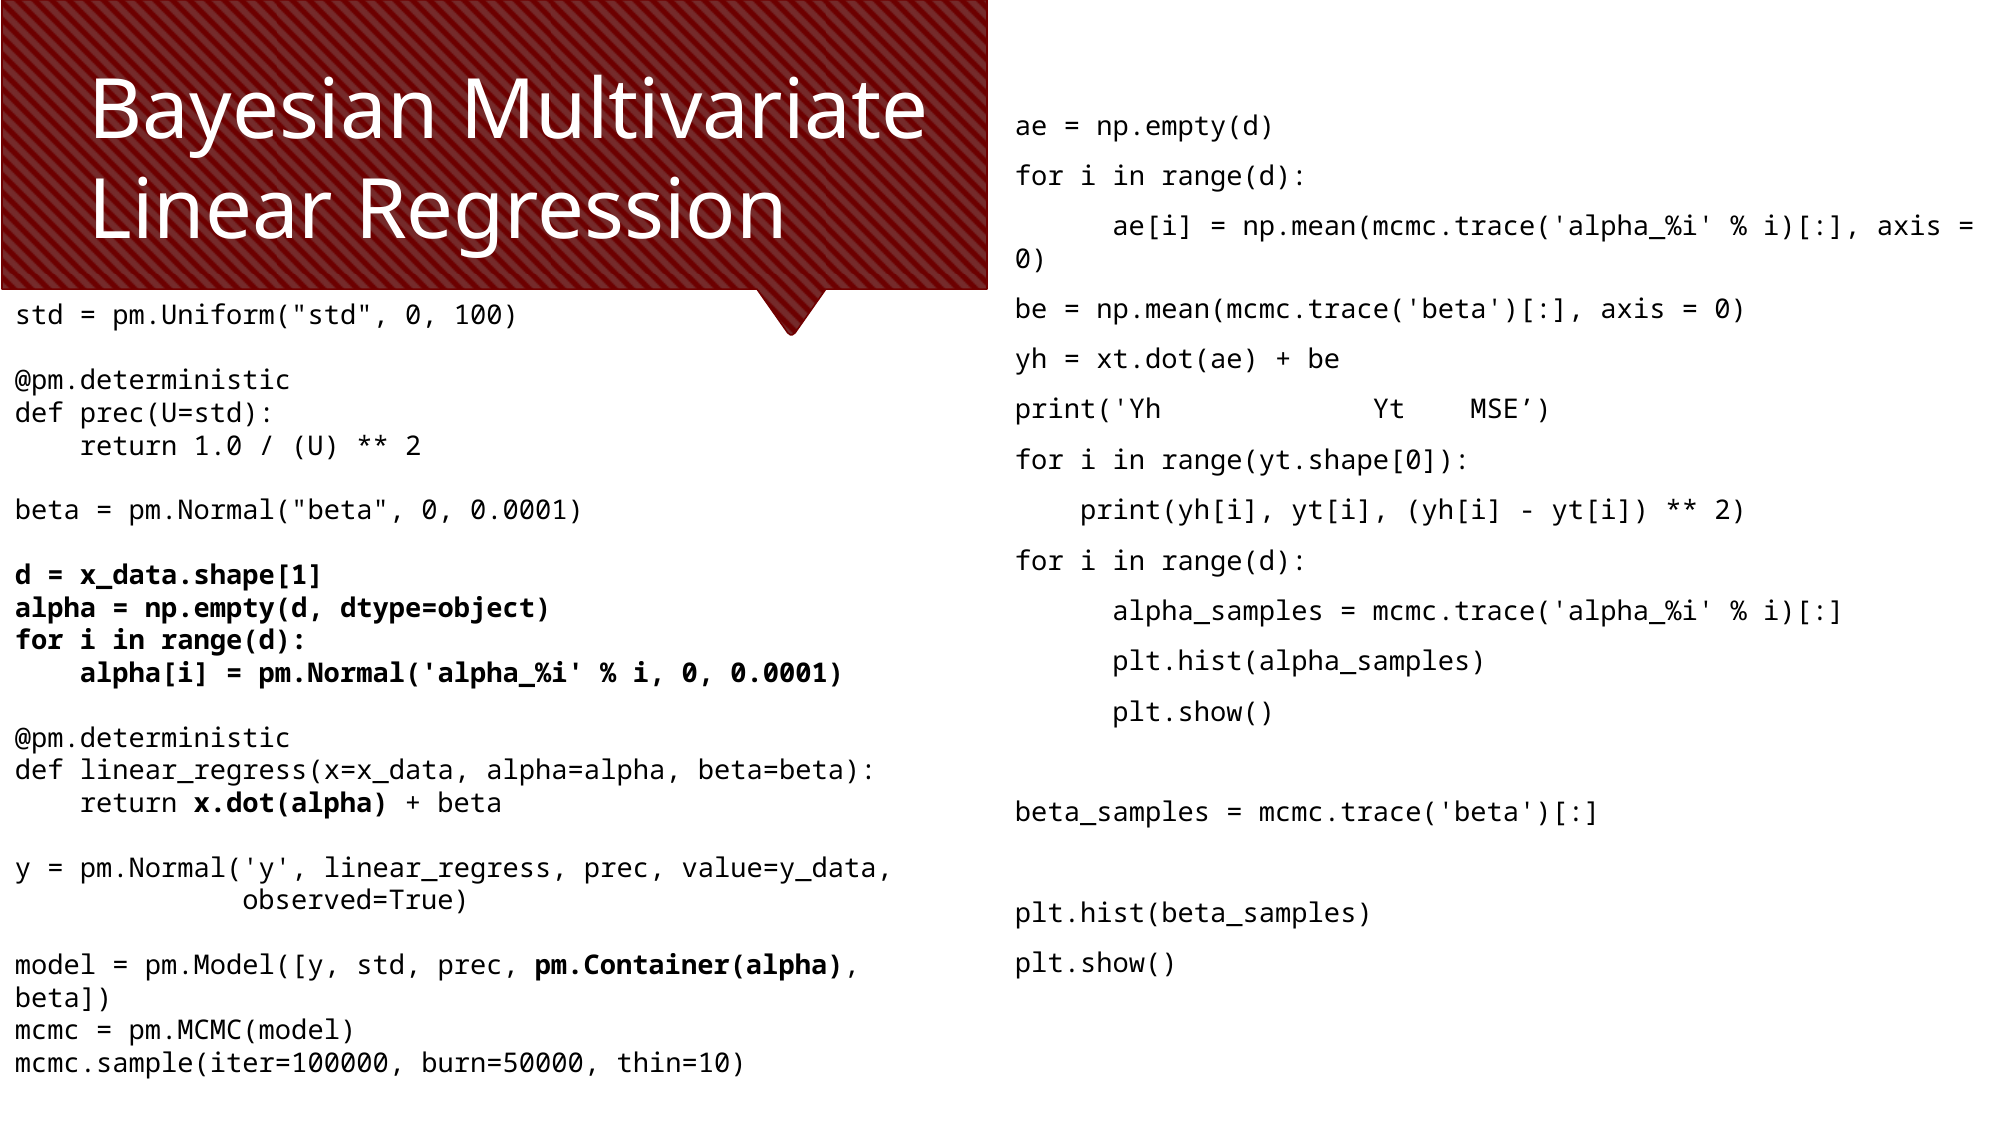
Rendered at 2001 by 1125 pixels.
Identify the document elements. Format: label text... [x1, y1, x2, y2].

title Bayesian Multivariate Linear Regression [74, 61, 981, 249]
text_box std = pm.Uniform("std", 0, 100) @pm.deterministic def prec(U=std): return 1.0 / (U) ** 2 beta = pm.Normal("beta", 0, 0.0001) d = x_data.shape[1] alpha = np.empty(d, dtype=object) for i in range(d): alpha[i] = pm.Normal('alpha_%i' % i, 0, 0.0001) @pm.deterministic def linear_regress(x=x_data, alpha=alpha, beta=beta): return x.dot(alpha) + beta y = pm.Normal('y', linear_regress, prec, value=y_data, observed=True) model = pm.Model([y, std, prec, pm.Container(alpha), beta]) mcmc = pm.MCMC(model) mcmc.sample(iter=100000, burn=50000, thin=10) [0, 290, 964, 1085]
list ae = np.empty(d) for i in range(d): ae[i] = np.mean(mcmc.trace('alpha_%i' % i)[:], axis = 0) be = np.mean(mcmc.trace('beta')[:], axis = 0) yh = xt.dot(ae) + be print('Yh Yt MSE’) for i in range(yt.shape[0]): print(yh[i], yt[i], (yh[i] - yt[i]) ** 2) for i in range(d): alpha_samples = mcmc.trace('alpha_%i' % i)[:] plt.hist(alpha_samples) plt.show() beta_samples = mcmc.trace('beta')[:] plt.hist(beta_samples) plt.show() [999, 0, 2000, 1092]
